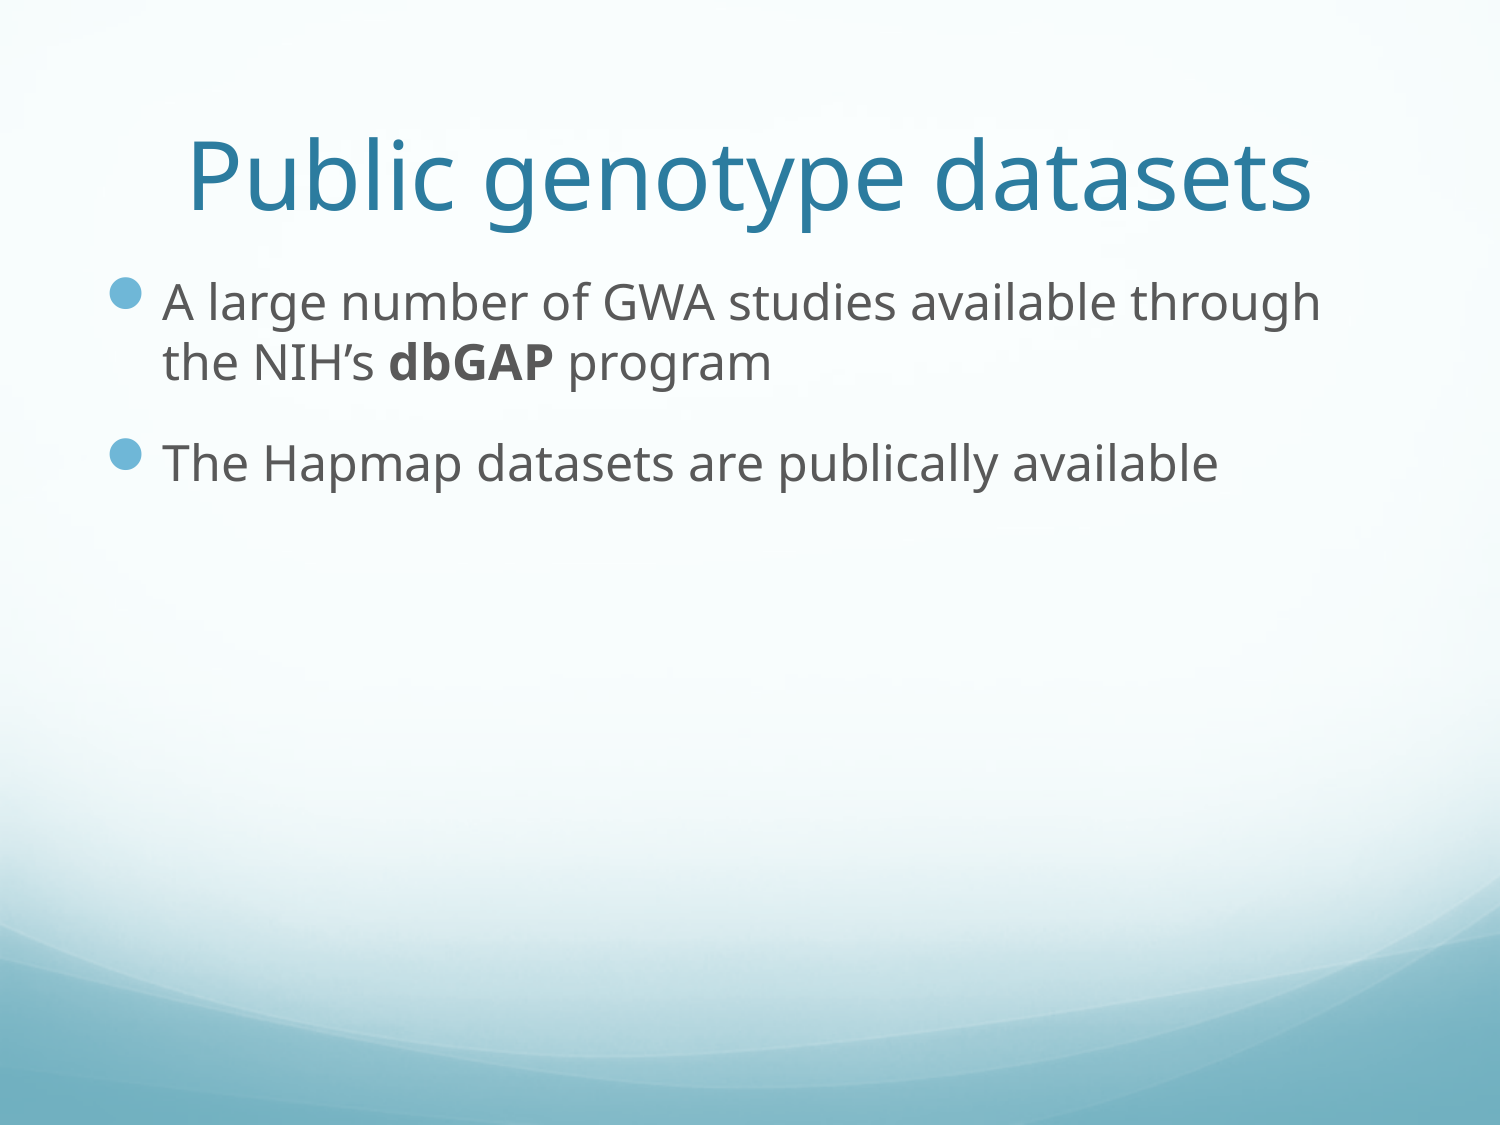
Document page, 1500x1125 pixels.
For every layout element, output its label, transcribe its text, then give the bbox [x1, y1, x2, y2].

list A large number of GWA studies available through the NIH’s dbGAP program The Hapmap datasets are publically available [90, 262, 1410, 975]
title Public genotype datasets [90, 17, 1410, 237]
